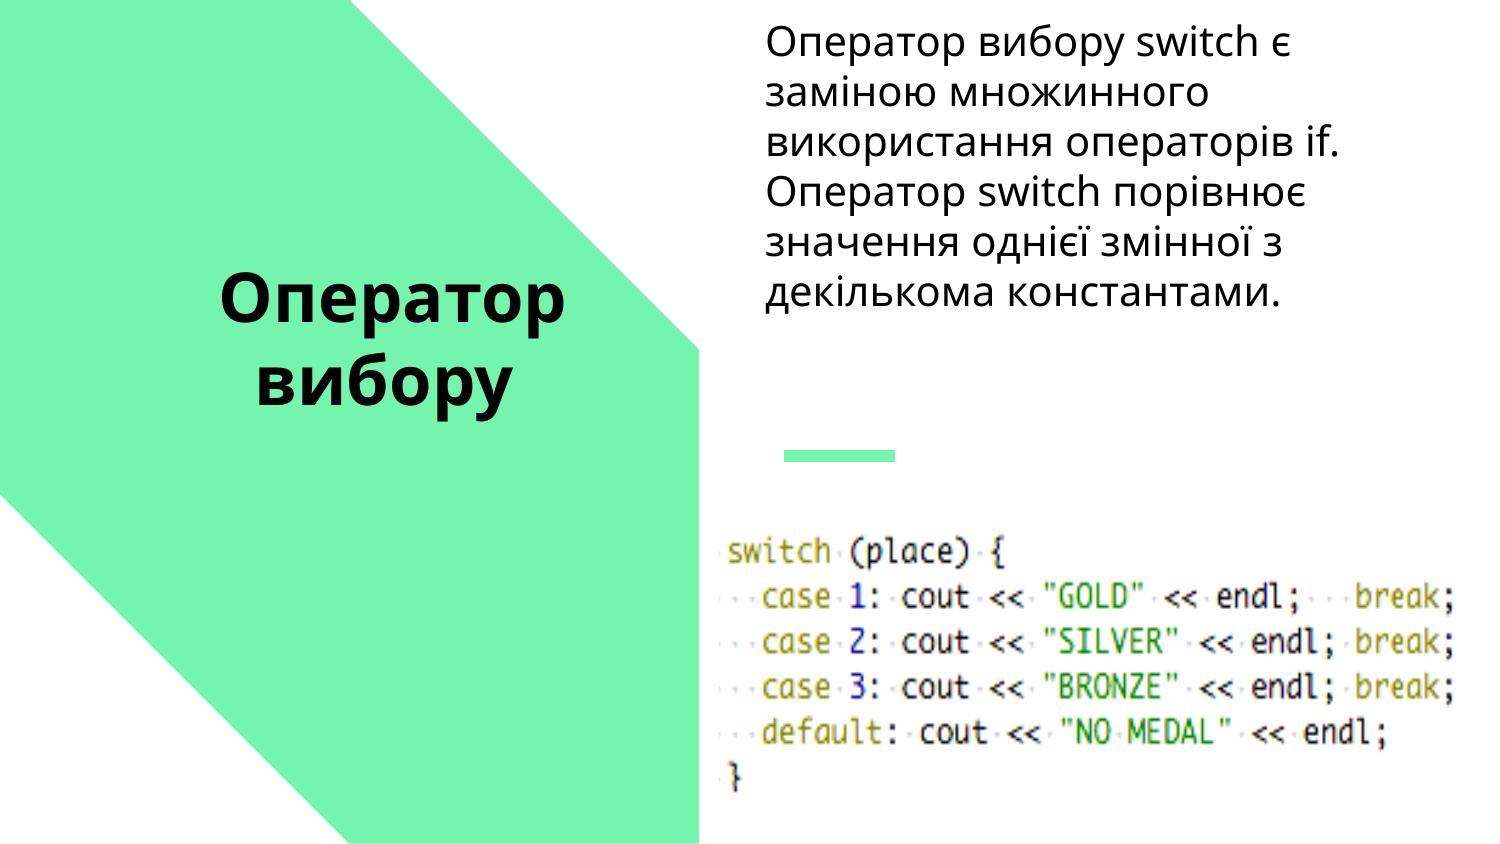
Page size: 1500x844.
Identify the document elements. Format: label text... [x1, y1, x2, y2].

text_box Оператор вибору switch є заміною множинного використання операторів if. Оператор switch порівнює значення однієї змінної з декількома константами. [750, 0, 1440, 366]
picture [718, 527, 1462, 814]
text_box Оператор вибору [153, 238, 633, 605]
